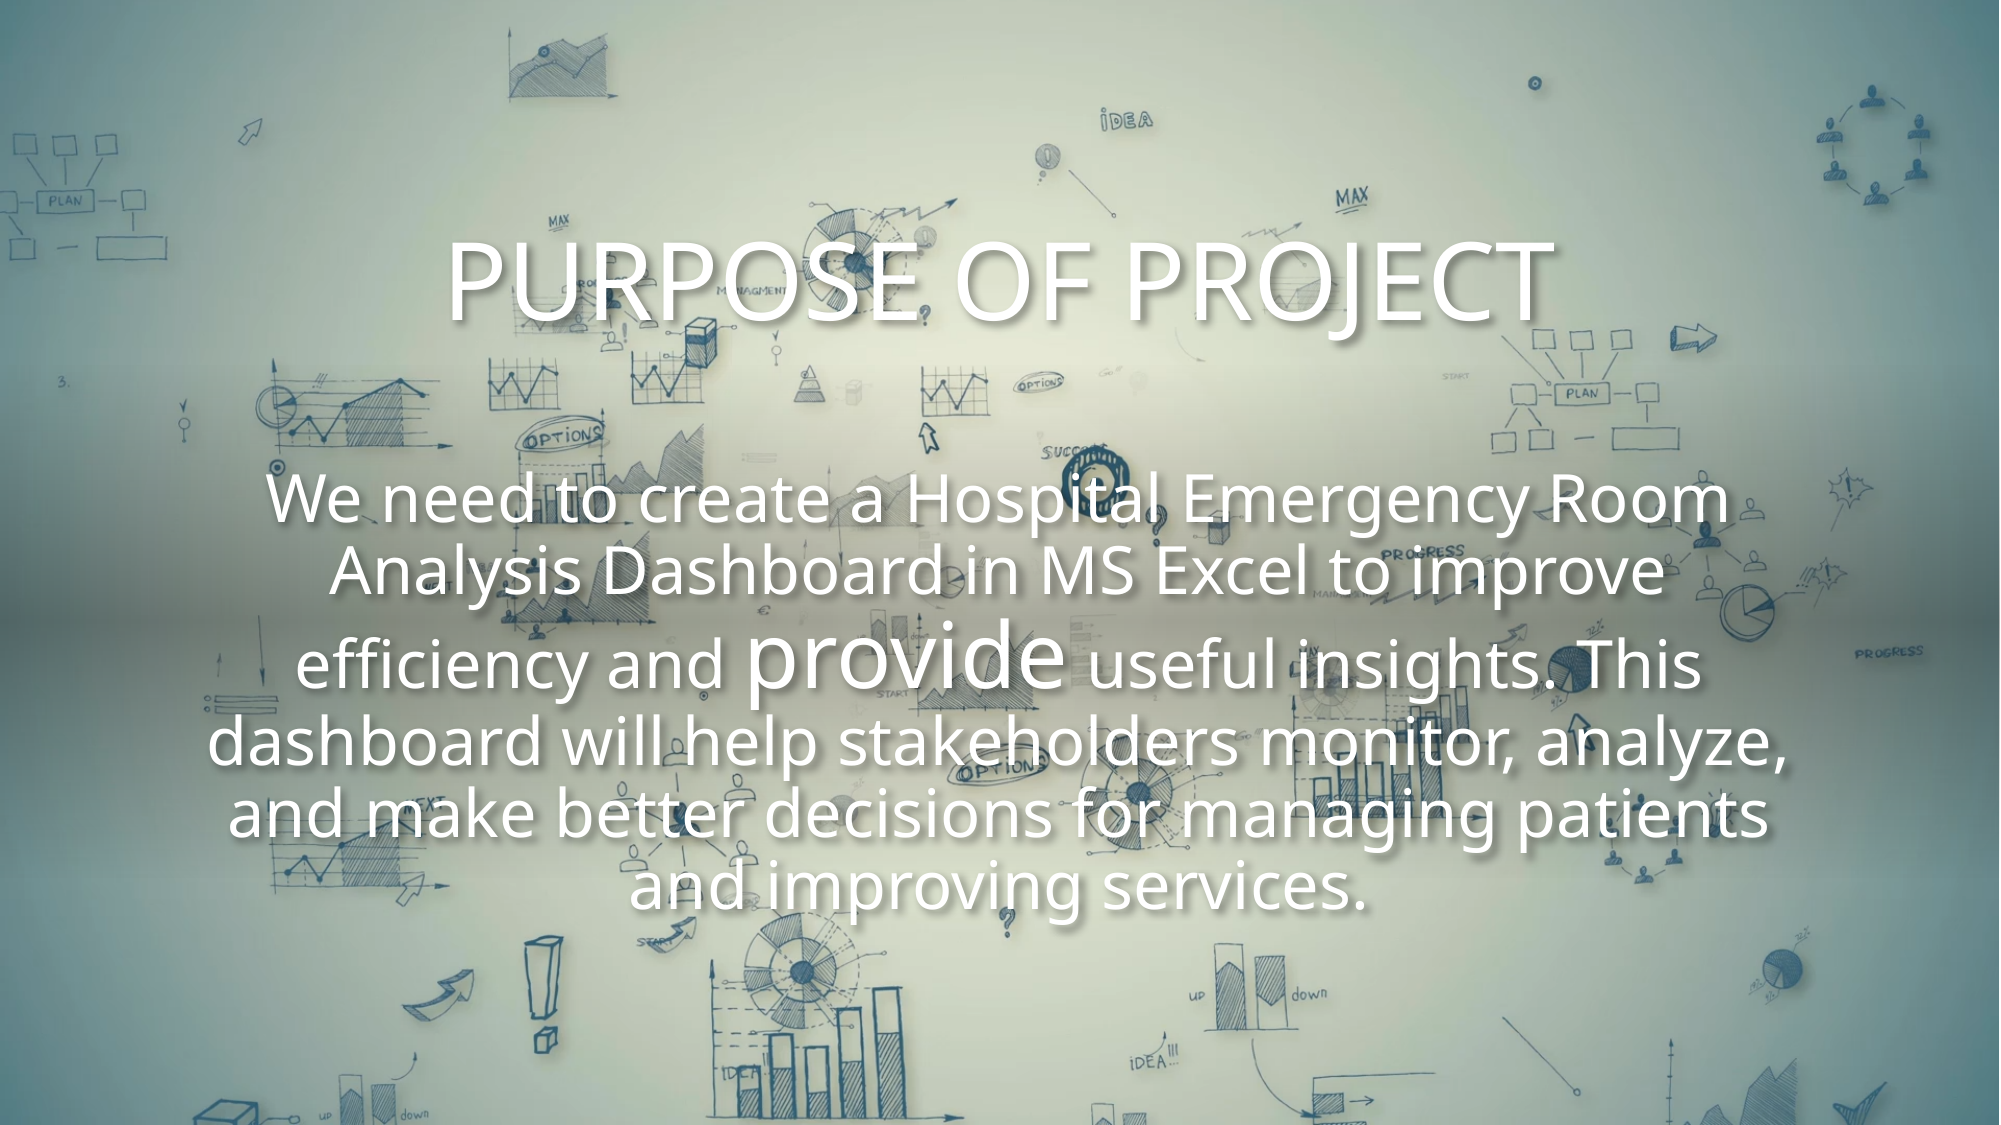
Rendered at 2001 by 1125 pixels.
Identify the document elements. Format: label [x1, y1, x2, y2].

text_box [0, 0, 2000, 1125]
